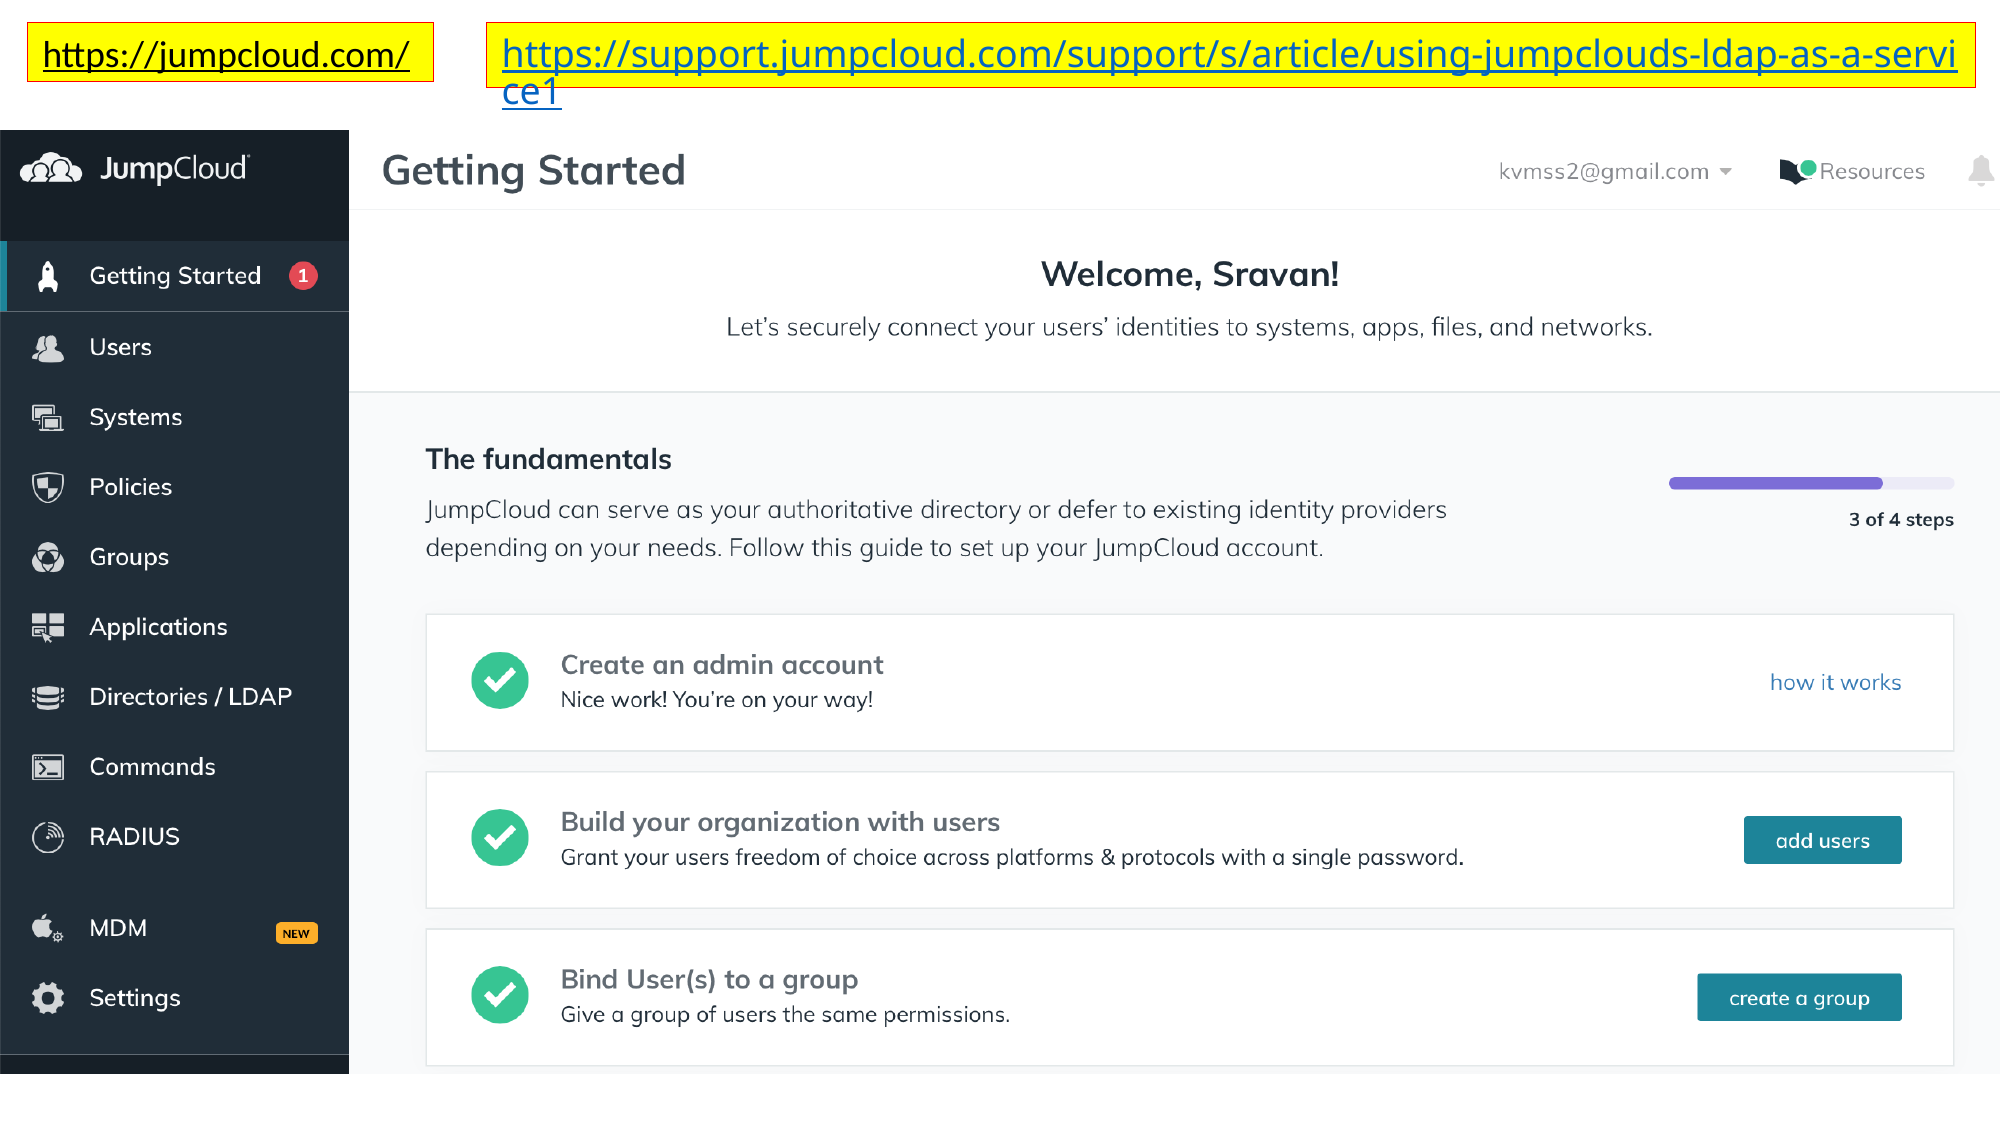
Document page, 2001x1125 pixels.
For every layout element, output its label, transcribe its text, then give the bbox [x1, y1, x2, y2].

text_box https://jumpcloud.com/ [27, 22, 434, 82]
text_box https://support.jumpcloud.com/support/s/article/using-jumpclouds-ldap-as-a-service1 [486, 22, 1976, 88]
picture [0, 130, 2000, 1074]
